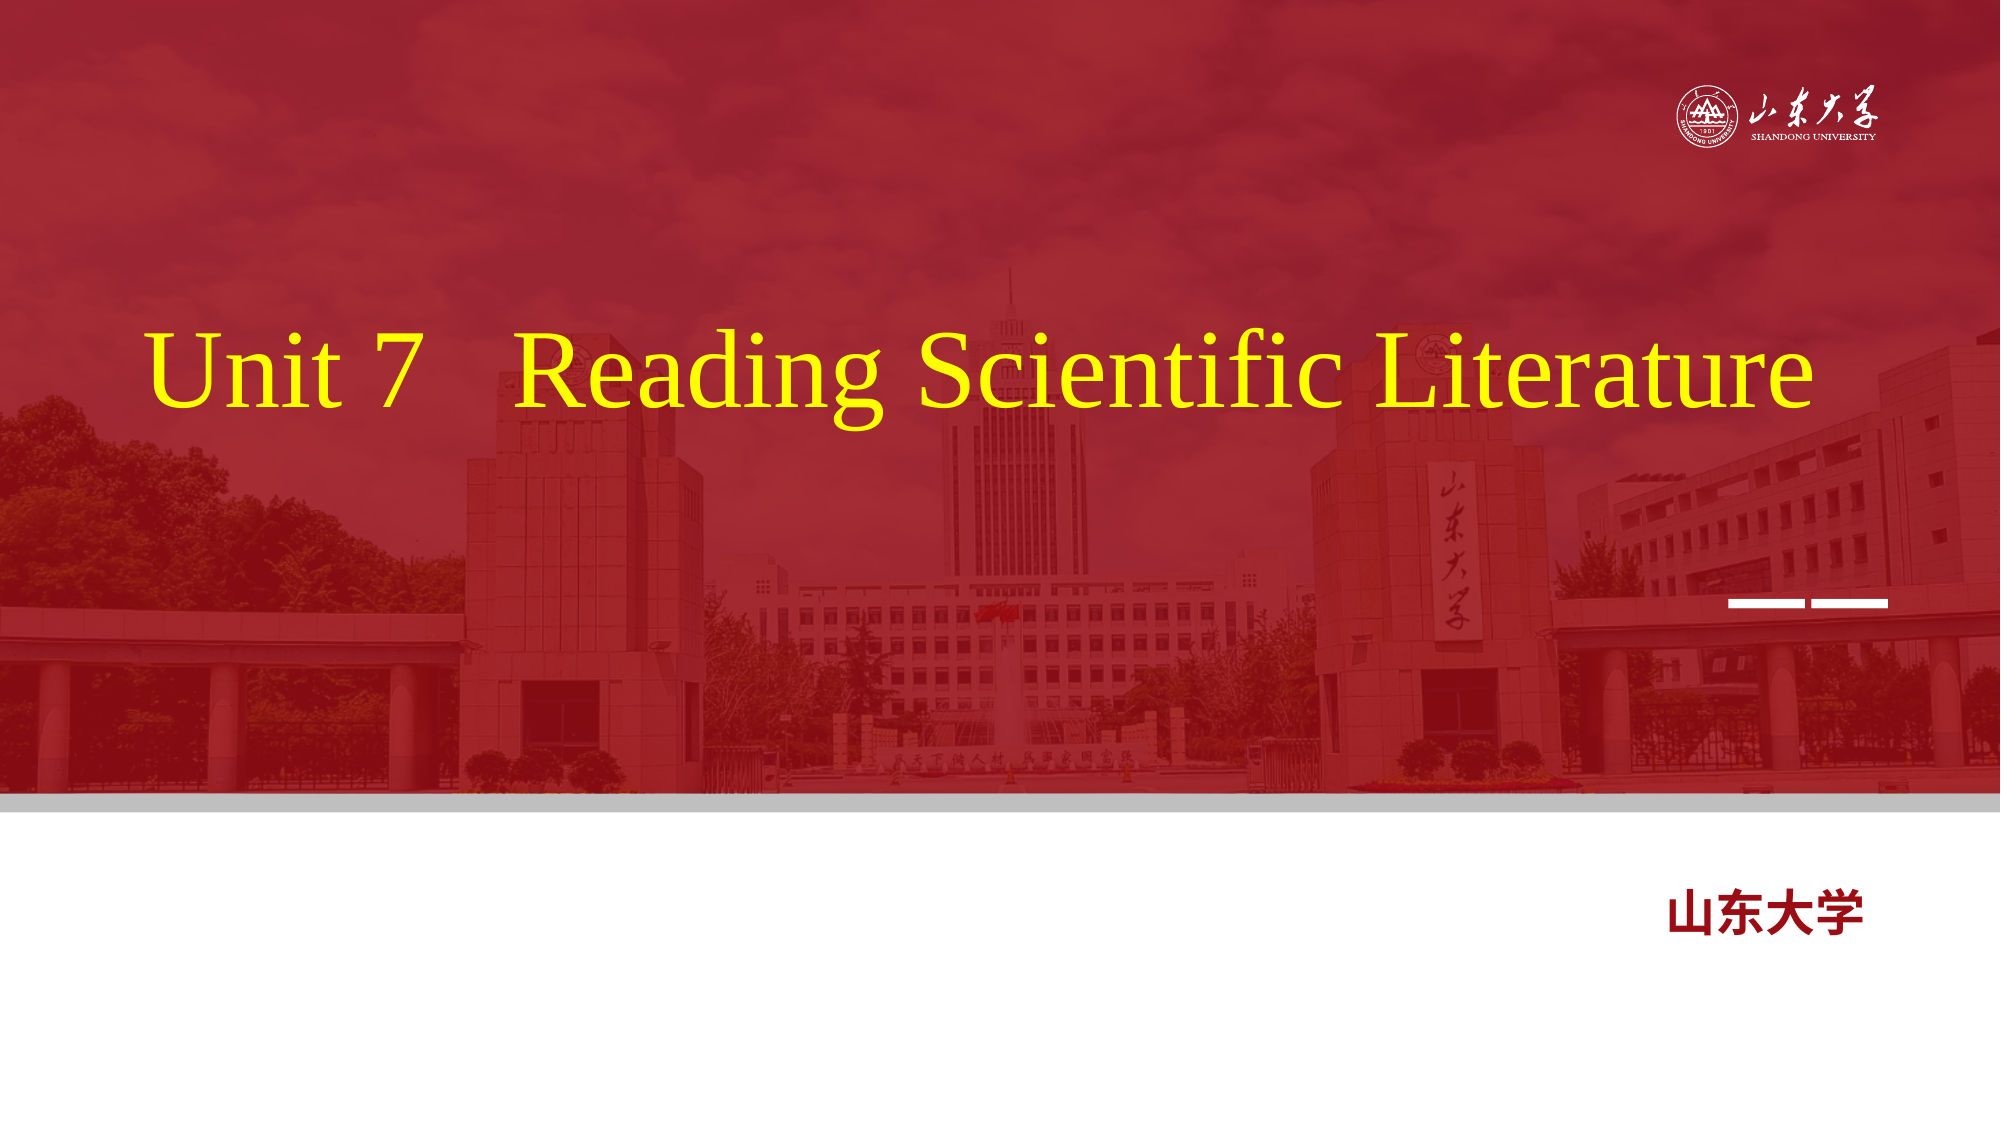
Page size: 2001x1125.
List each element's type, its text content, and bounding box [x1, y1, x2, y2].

text_box 山东大学 [726, 867, 1881, 950]
text_box Unit 7 Reading Scientific Literature [128, 287, 1866, 438]
text_box —— [132, 335, 1907, 651]
